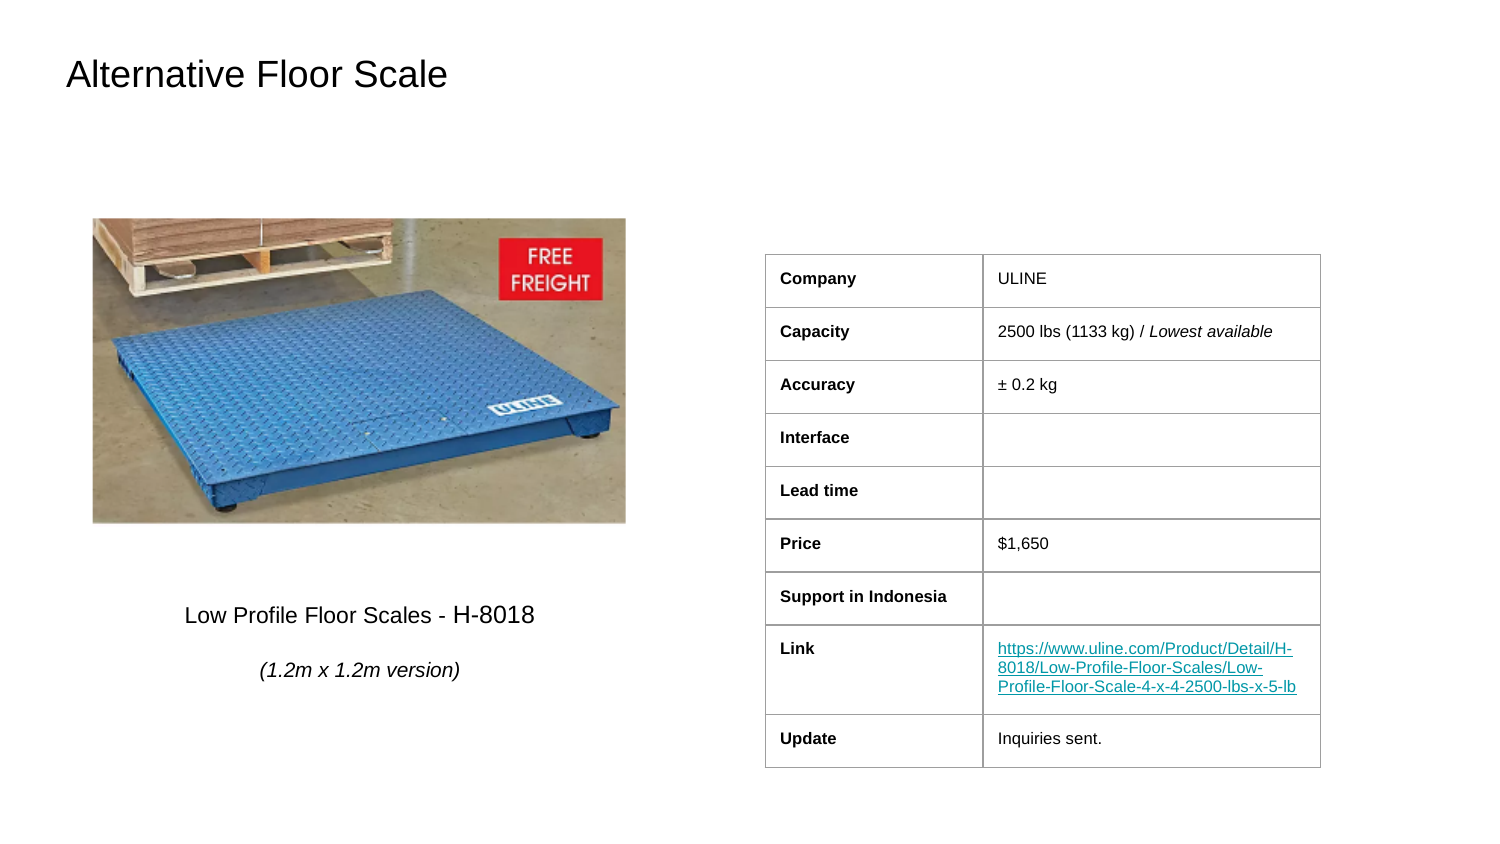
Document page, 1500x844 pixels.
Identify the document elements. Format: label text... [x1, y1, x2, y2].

title Alternative Floor Scale [51, 37, 1046, 114]
text_box (1.2m x 1.2m version) [233, 643, 487, 694]
table_cell Interface [766, 414, 982, 466]
table_cell 2500 lbs (1133 kg) / Lowest available [984, 308, 1320, 360]
table_cell Lead time [766, 467, 982, 518]
table_cell Accuracy [766, 361, 982, 413]
table_header ULINE [984, 255, 1320, 307]
table_cell Inquiries sent. [984, 715, 1320, 767]
table_cell Price [766, 520, 982, 571]
table_cell [984, 467, 1320, 518]
table_cell ± 0.2 kg [984, 361, 1320, 413]
table_cell Support in Indonesia [766, 573, 982, 624]
table_header Company [766, 255, 982, 307]
text_box Low Profile Floor Scales - H-8018 [143, 583, 576, 644]
picture [90, 214, 630, 527]
table_cell [984, 573, 1320, 624]
table_cell [984, 414, 1320, 466]
table_cell $1,650 [984, 520, 1320, 571]
table_cell Capacity [766, 308, 982, 360]
table_cell https://www.uline.com/Product/Detail/H-8018/Low-Profile-Floor-Scales/Low-Profile-Floor-Scale-4-x-4-2500-lbs-x-5-lb [984, 626, 1320, 714]
table_cell Link [766, 626, 982, 714]
table_cell Update [766, 715, 982, 767]
